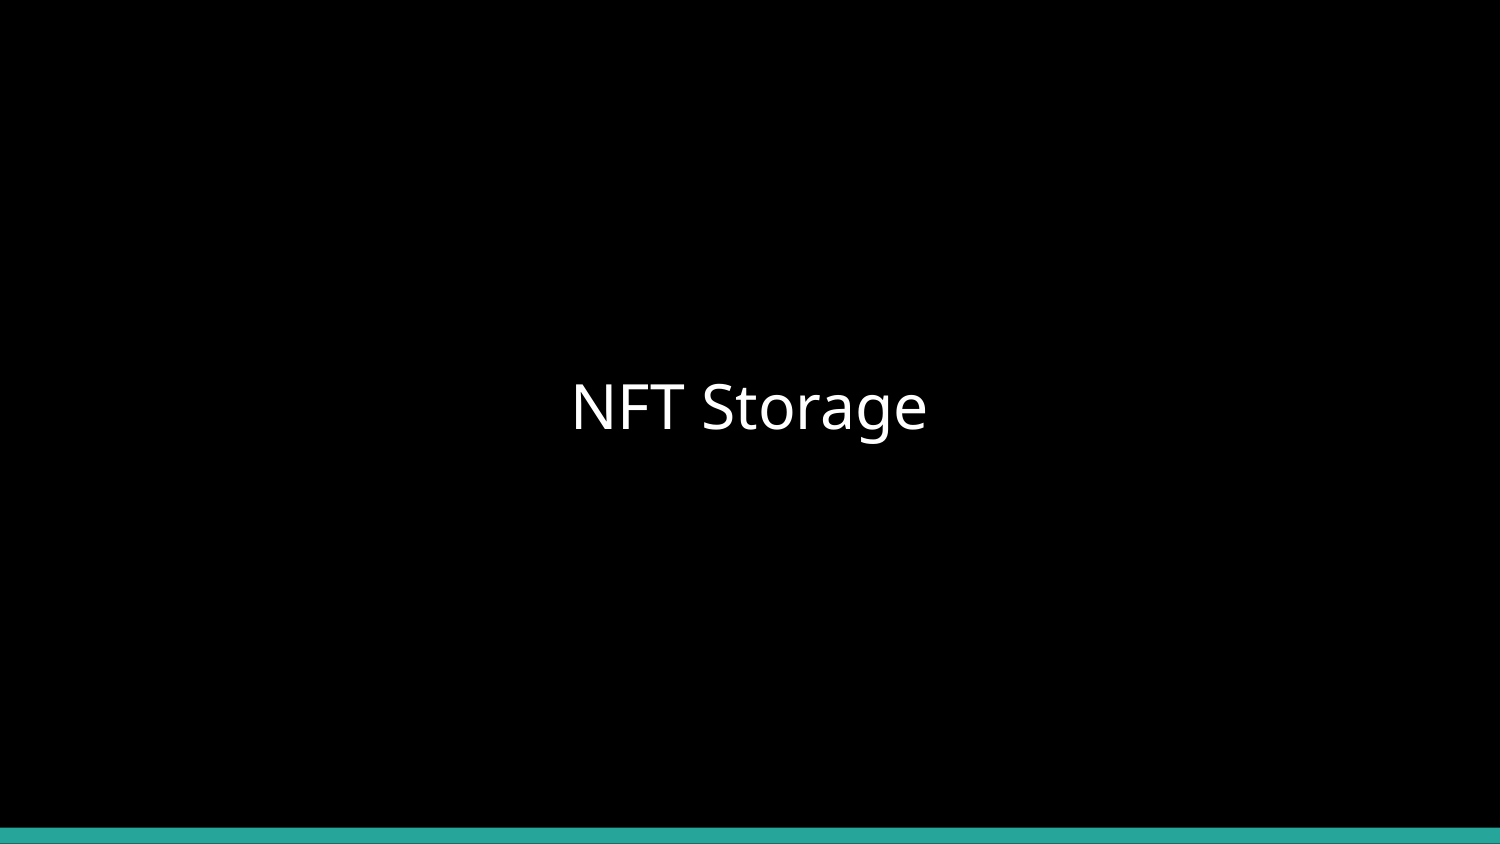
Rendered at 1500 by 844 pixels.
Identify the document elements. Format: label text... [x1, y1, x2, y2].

title NFT Storage [51, 351, 1449, 620]
